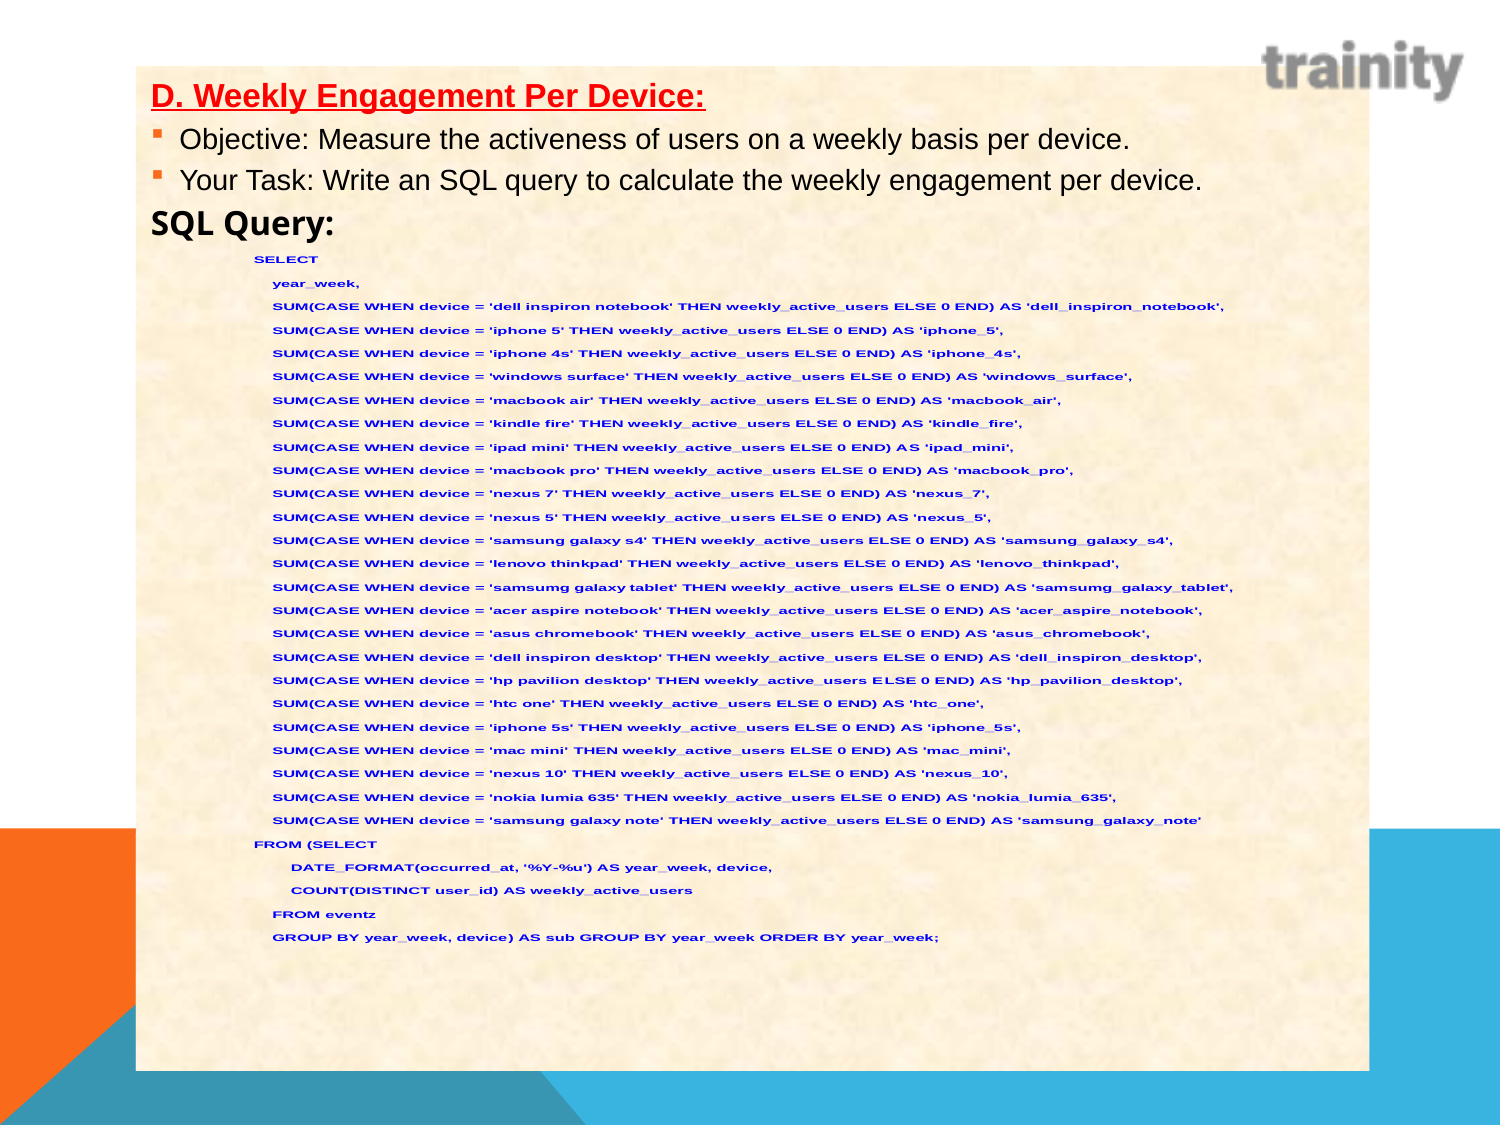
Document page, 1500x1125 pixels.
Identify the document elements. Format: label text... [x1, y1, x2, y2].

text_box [253, 255, 1246, 1013]
list D. Weekly Engagement Per Device: Objective: Measure the activeness of users on a weekly basis per device. Your Task: Write an SQL query to calculate the weekly engagement per device. SQL Query: [135, 66, 1370, 1071]
picture [1245, 31, 1481, 111]
